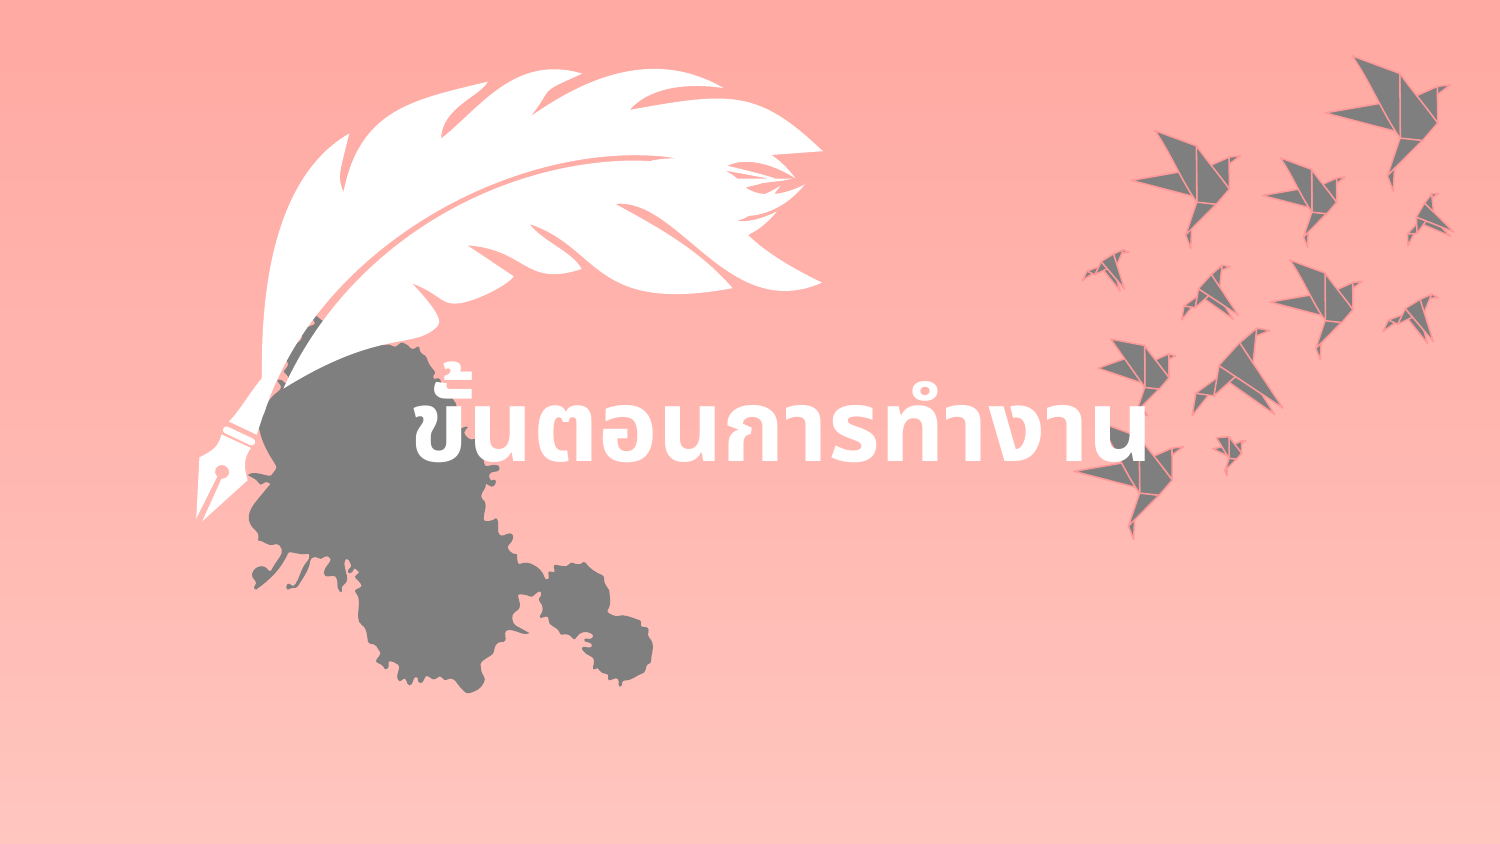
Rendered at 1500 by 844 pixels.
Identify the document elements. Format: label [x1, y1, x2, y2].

text_box [148, 68, 824, 823]
picture [0, 0, 1500, 844]
text_box [1024, 57, 1500, 505]
